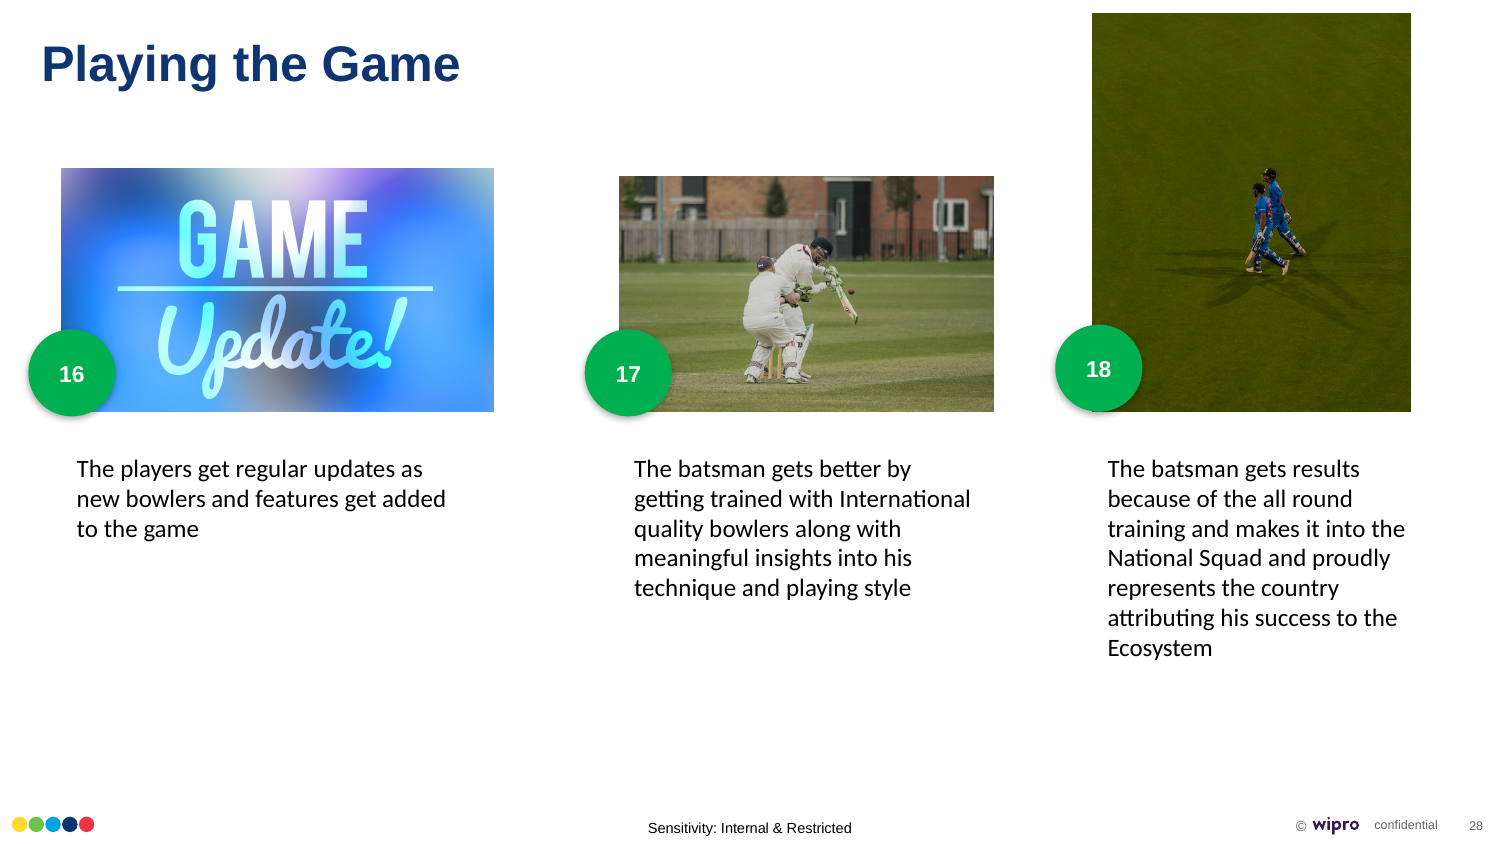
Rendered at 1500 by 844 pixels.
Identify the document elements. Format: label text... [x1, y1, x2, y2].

picture [61, 168, 494, 412]
text_box 16 [27, 331, 57, 415]
picture [619, 176, 994, 413]
text_box The players get regular updates as new bowlers and features get added to the game [61, 444, 487, 550]
text_box 18 [1054, 325, 1087, 411]
text_box The batsman gets better by getting trained with International quality bowlers along with meaningful insights into his technique and playing style [619, 444, 989, 610]
text_box The batsman gets results because of the all round training and makes it into the National Squad and proudly represents the country attributing his success to the Ecosystem [1092, 444, 1427, 670]
text_box 17 [583, 330, 616, 416]
title Playing the Game [40, 26, 902, 177]
picture [1092, 13, 1412, 412]
